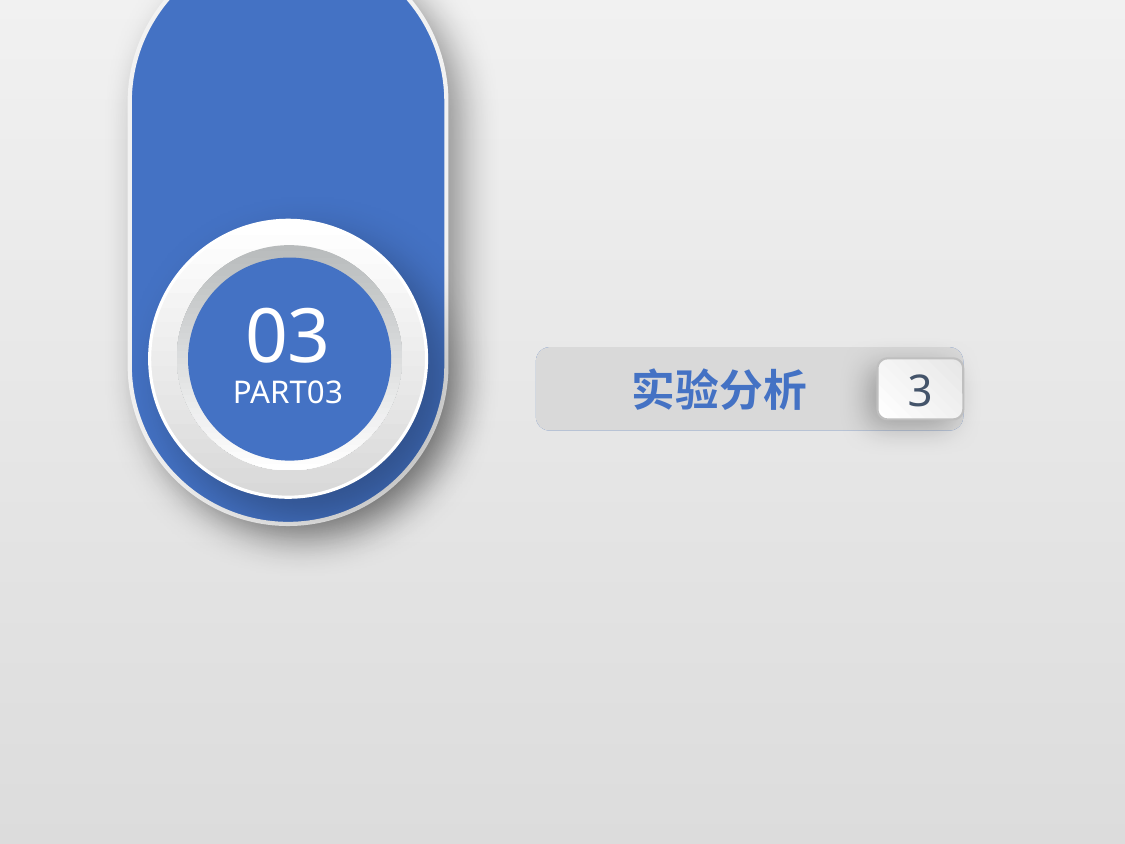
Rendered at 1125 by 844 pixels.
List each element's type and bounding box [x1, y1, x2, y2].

text_box [128, 0, 448, 444]
text_box [535, 347, 964, 431]
text_box [149, 220, 427, 498]
text_box [877, 358, 964, 420]
